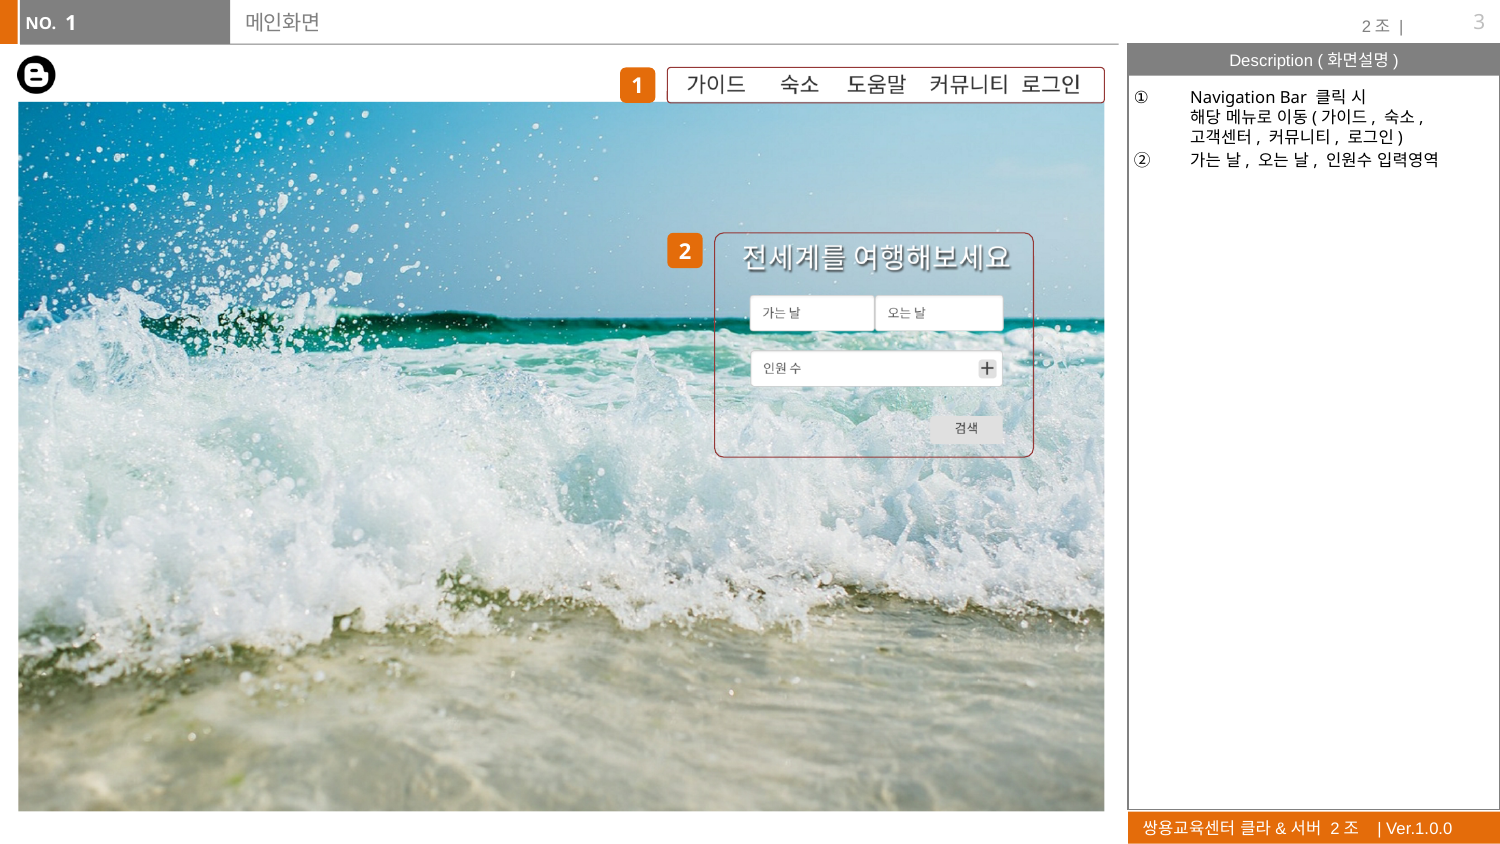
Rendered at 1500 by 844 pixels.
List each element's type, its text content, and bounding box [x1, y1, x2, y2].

list 1 [64, 2, 231, 50]
slide_number 3 [1409, 0, 1500, 46]
list Navigation Bar 클릭 시 해당 메뉴로 이동(가이드, 숙소, 고객센터, 커뮤니티, 로그인) 가는 날, 오는 날, 인원수 입력영역 [1128, 79, 1500, 812]
picture [17, 55, 1106, 812]
title 메인화면 [230, 2, 1117, 51]
